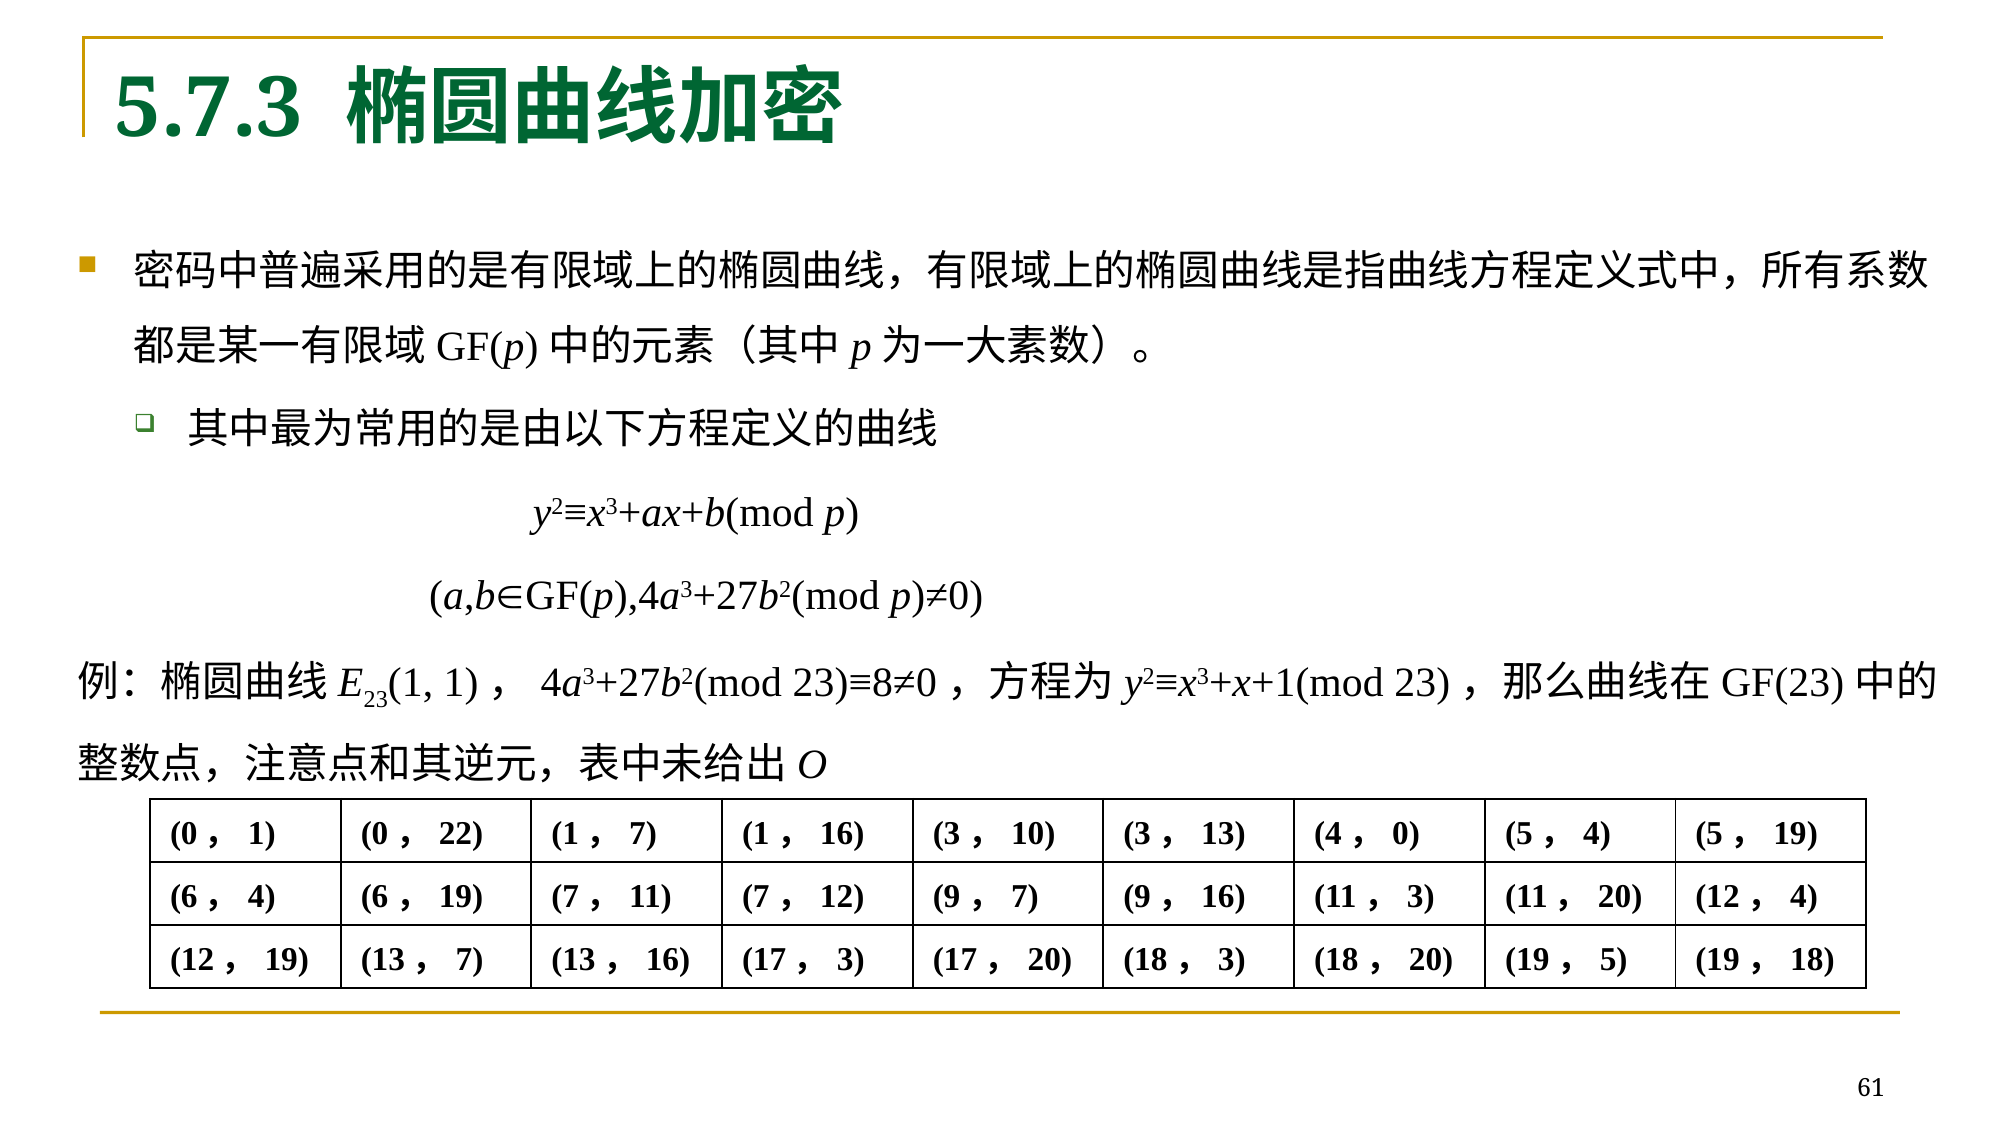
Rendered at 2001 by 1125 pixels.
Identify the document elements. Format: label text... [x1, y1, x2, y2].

table_header (3，13) [1104, 800, 1293, 861]
table_cell (11，20) [1486, 863, 1675, 924]
table_header (3，10) [914, 800, 1102, 861]
table_header (4，0) [1295, 800, 1484, 861]
table_cell (6，4) [151, 863, 340, 924]
table_cell (19，5) [1486, 926, 1675, 987]
table_cell (13，7) [342, 926, 530, 987]
table_header (1，7) [532, 800, 721, 861]
table_cell (9，7) [914, 863, 1102, 924]
table_cell (12，4) [1676, 863, 1865, 924]
table_cell (12，19) [151, 926, 340, 987]
table_header (0，22) [342, 800, 530, 861]
list 密码中普遍采用的是有限域上的椭圆曲线，有限域上的椭圆曲线是指曲线方程定义式中，所有系数都是某一有限域GF(p)中的元素（其中p为一大素数）。 其中最为常用的是由以下方程定义的曲线 y2≡x3+ax+b(mod p) (a,bGF(p),4a3+27b2(mod p)≠0) 例：椭圆曲线E23(1, 1)，4a3+27b2(mod 23)≡8≠0，方程为y2≡x3+x+1(mod 23)，那么曲线在GF(23)中的整数点，注意点和其逆元，表中未给出O [62, 210, 1963, 903]
table_cell (7，12) [723, 863, 912, 924]
table_cell (18，3) [1104, 926, 1293, 987]
table_cell (18，20) [1295, 926, 1484, 987]
table_header (0，1) [151, 800, 340, 861]
table_cell (19，18) [1676, 926, 1865, 987]
table_cell (17，3) [723, 926, 912, 987]
table_header (5，19) [1676, 800, 1865, 861]
table_cell (7，11) [532, 863, 721, 924]
slide_number 61 [1616, 1062, 1901, 1113]
table_cell (13，16) [532, 926, 721, 987]
table_cell (6，19) [342, 863, 530, 924]
table_header (5，4) [1486, 800, 1675, 861]
table_header (1，16) [723, 800, 912, 861]
table_cell (9，16) [1104, 863, 1293, 924]
title 5.7.3 椭圆曲线加密 [99, 45, 1900, 210]
table_cell (17，20) [914, 926, 1102, 987]
table_cell (11，3) [1295, 863, 1484, 924]
